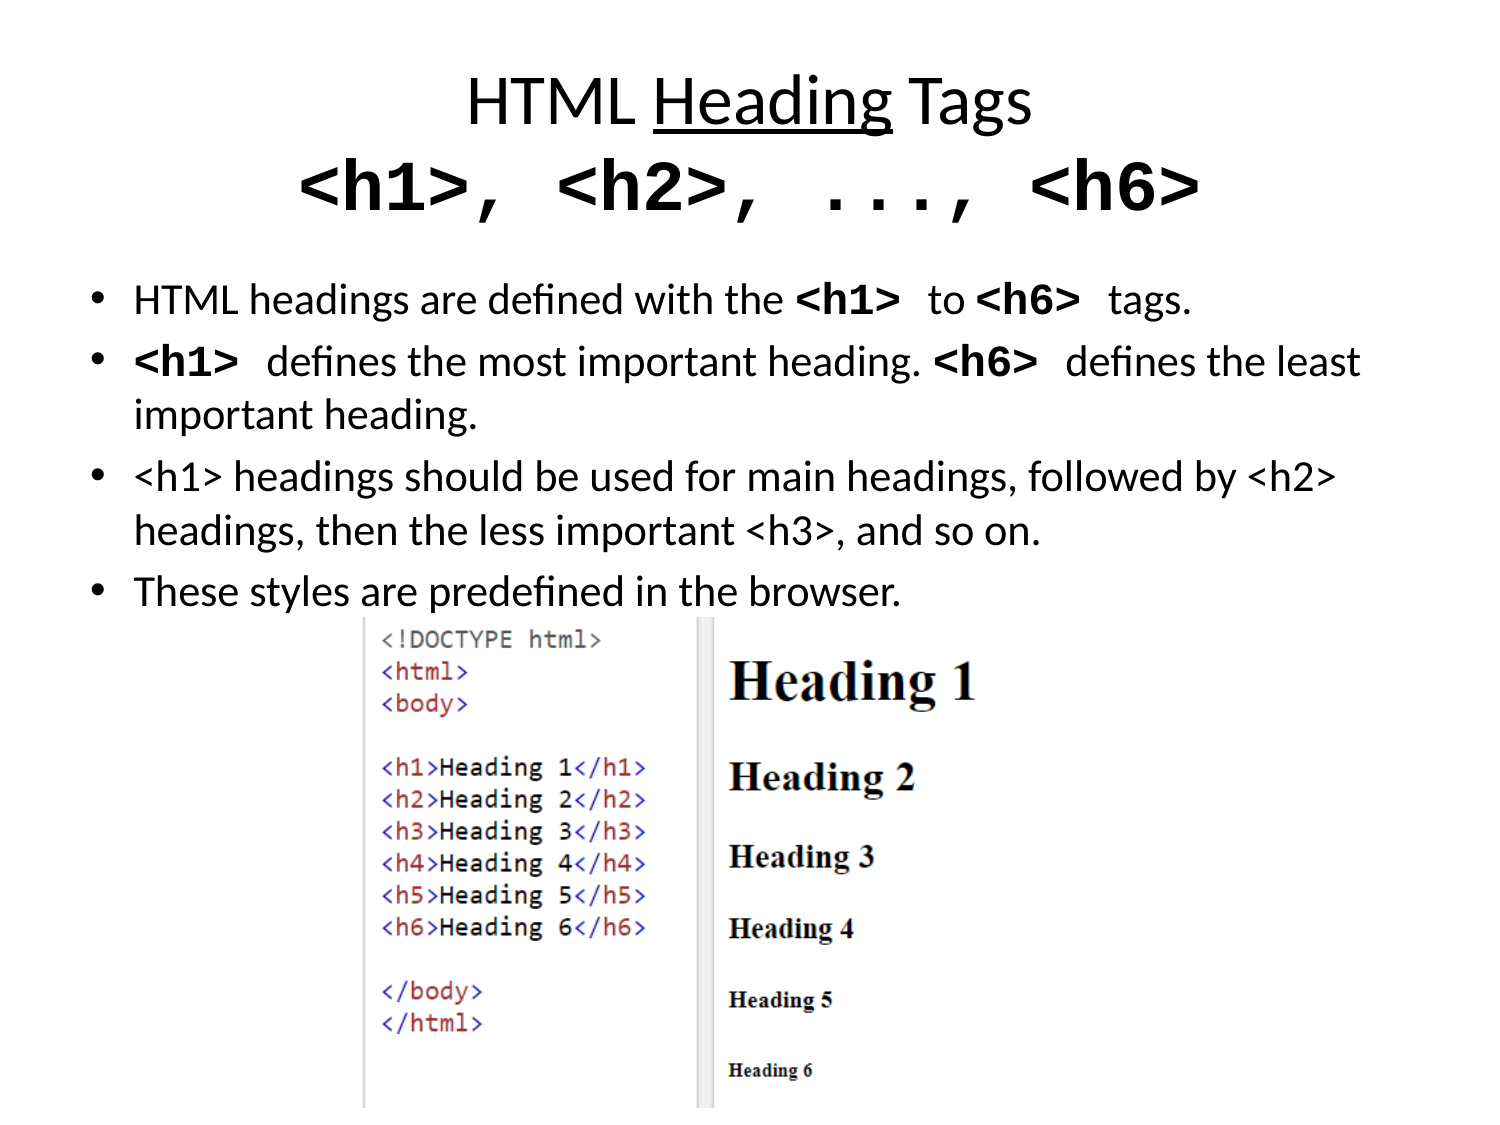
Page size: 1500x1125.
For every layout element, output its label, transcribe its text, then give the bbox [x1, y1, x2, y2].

title HTML Heading Tags <h1>, <h2>, ..., <h6> [75, 45, 1425, 233]
picture [362, 617, 988, 1108]
list HTML headings are defined with the <h1> to <h6> tags. <h1> defines the most important heading. <h6> defines the least important heading. <h1> headings should be used for main headings, followed by <h2> headings, then the less important <h3>, and so on. These styles are predefined in the browser. [75, 262, 1425, 625]
